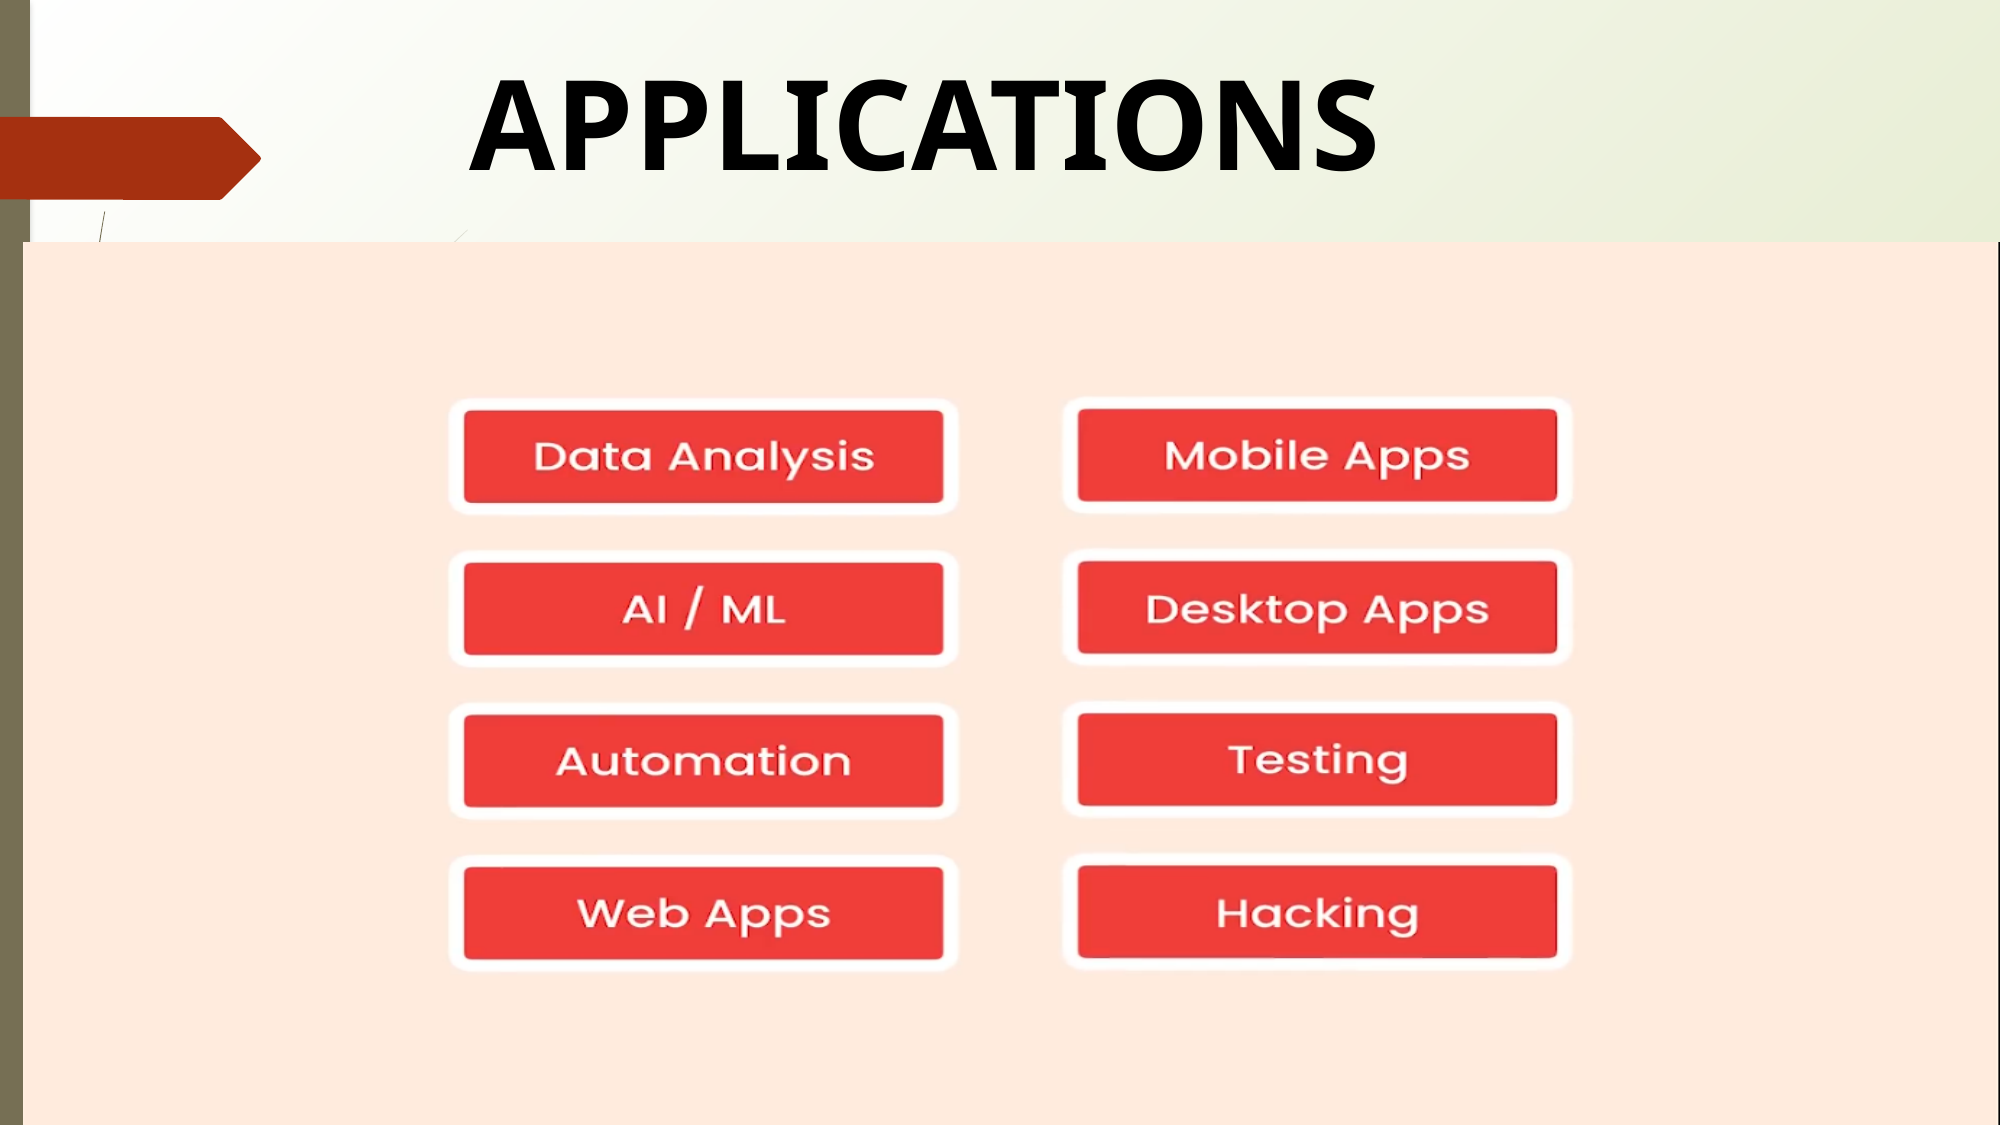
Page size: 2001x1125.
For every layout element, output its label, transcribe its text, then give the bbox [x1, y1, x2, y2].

text_box APPLICATIONS [454, 38, 1760, 203]
picture [23, 242, 2000, 1125]
